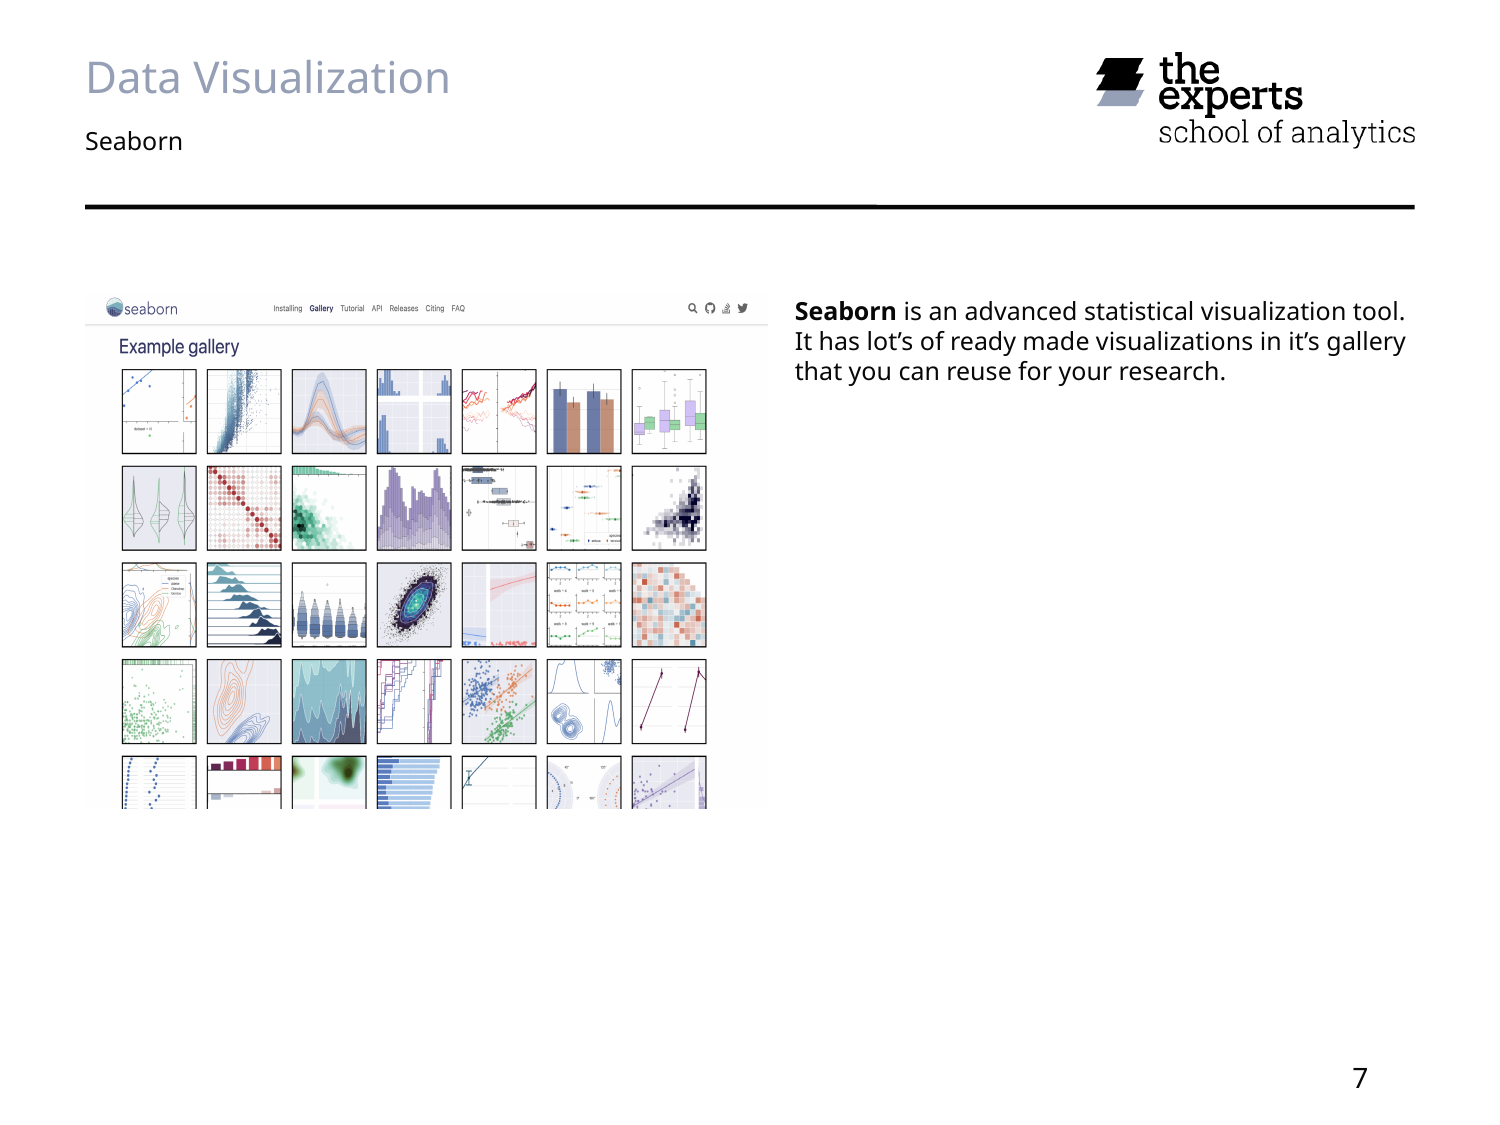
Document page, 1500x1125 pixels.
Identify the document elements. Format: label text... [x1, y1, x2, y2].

picture [1096, 52, 1415, 149]
title Data Visualization [85, 42, 1074, 110]
picture [84, 294, 769, 810]
list Seaborn is an advanced statistical visualization tool. It has lot’s of ready made visualizations in it’s gallery that you can reuse for your research. [794, 295, 1415, 957]
list Seaborn [85, 117, 1074, 164]
